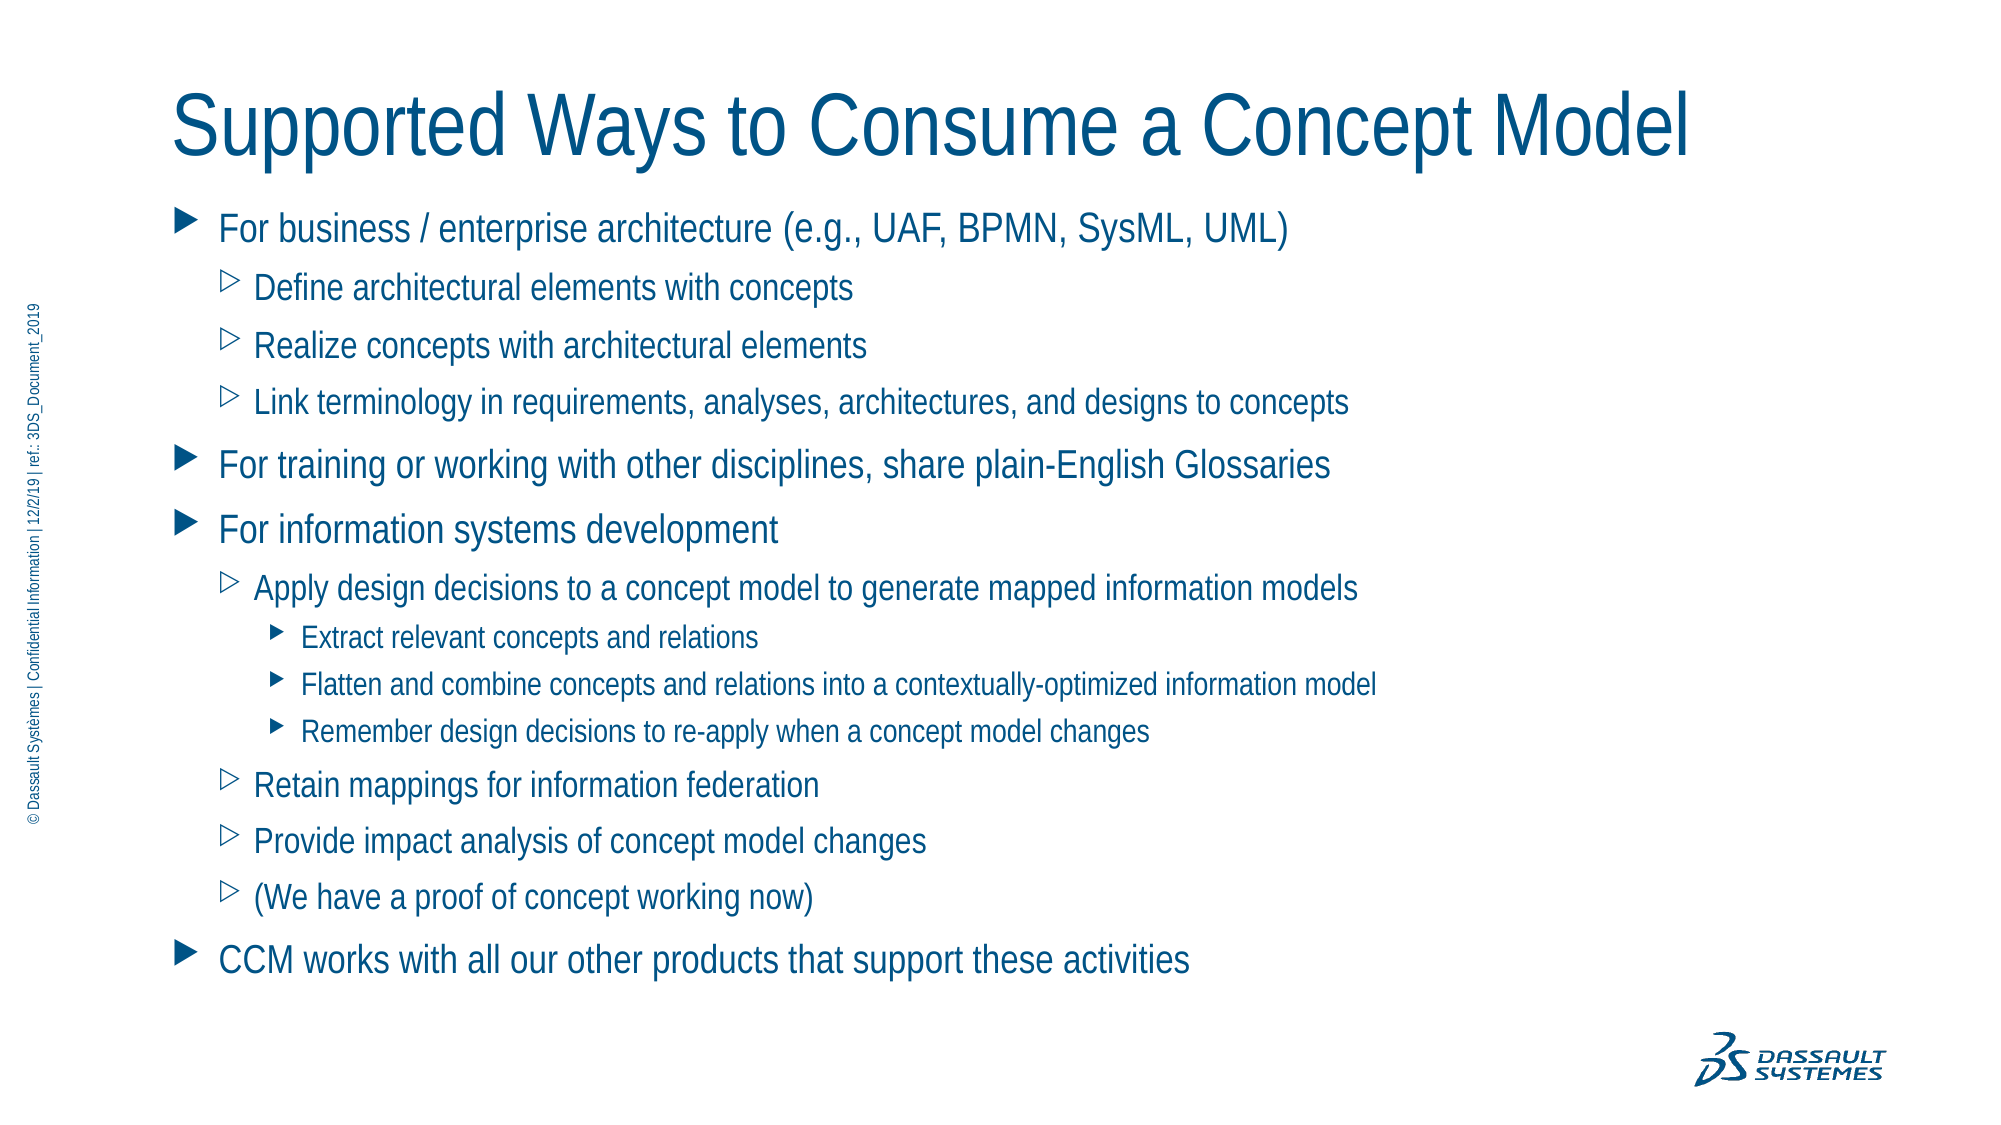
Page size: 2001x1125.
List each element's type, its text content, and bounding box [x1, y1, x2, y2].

title Supported Ways to Consume a Concept Model [157, 79, 1890, 161]
picture [1690, 1027, 1890, 1091]
list For business / enterprise architecture (e.g., UAF, BPMN, SysML, UML) Define architectural elements with concepts Realize concepts with architectural elements Link terminology in requirements, analyses, architectures, and designs to concepts For training or working with other disciplines, share plain-English Glossaries For information systems development Apply design decisions to a concept model to generate mapped information models Extract relevant concepts and relations Flatten and combine concepts and relations into a contextually-optimized information model Remember design decisions to re-apply when a concept model changes Retain mappings for information federation Provide impact analysis of concept model changes (We have a proof of concept working now) CCM works with all our other products that support these activities [157, 192, 1890, 999]
